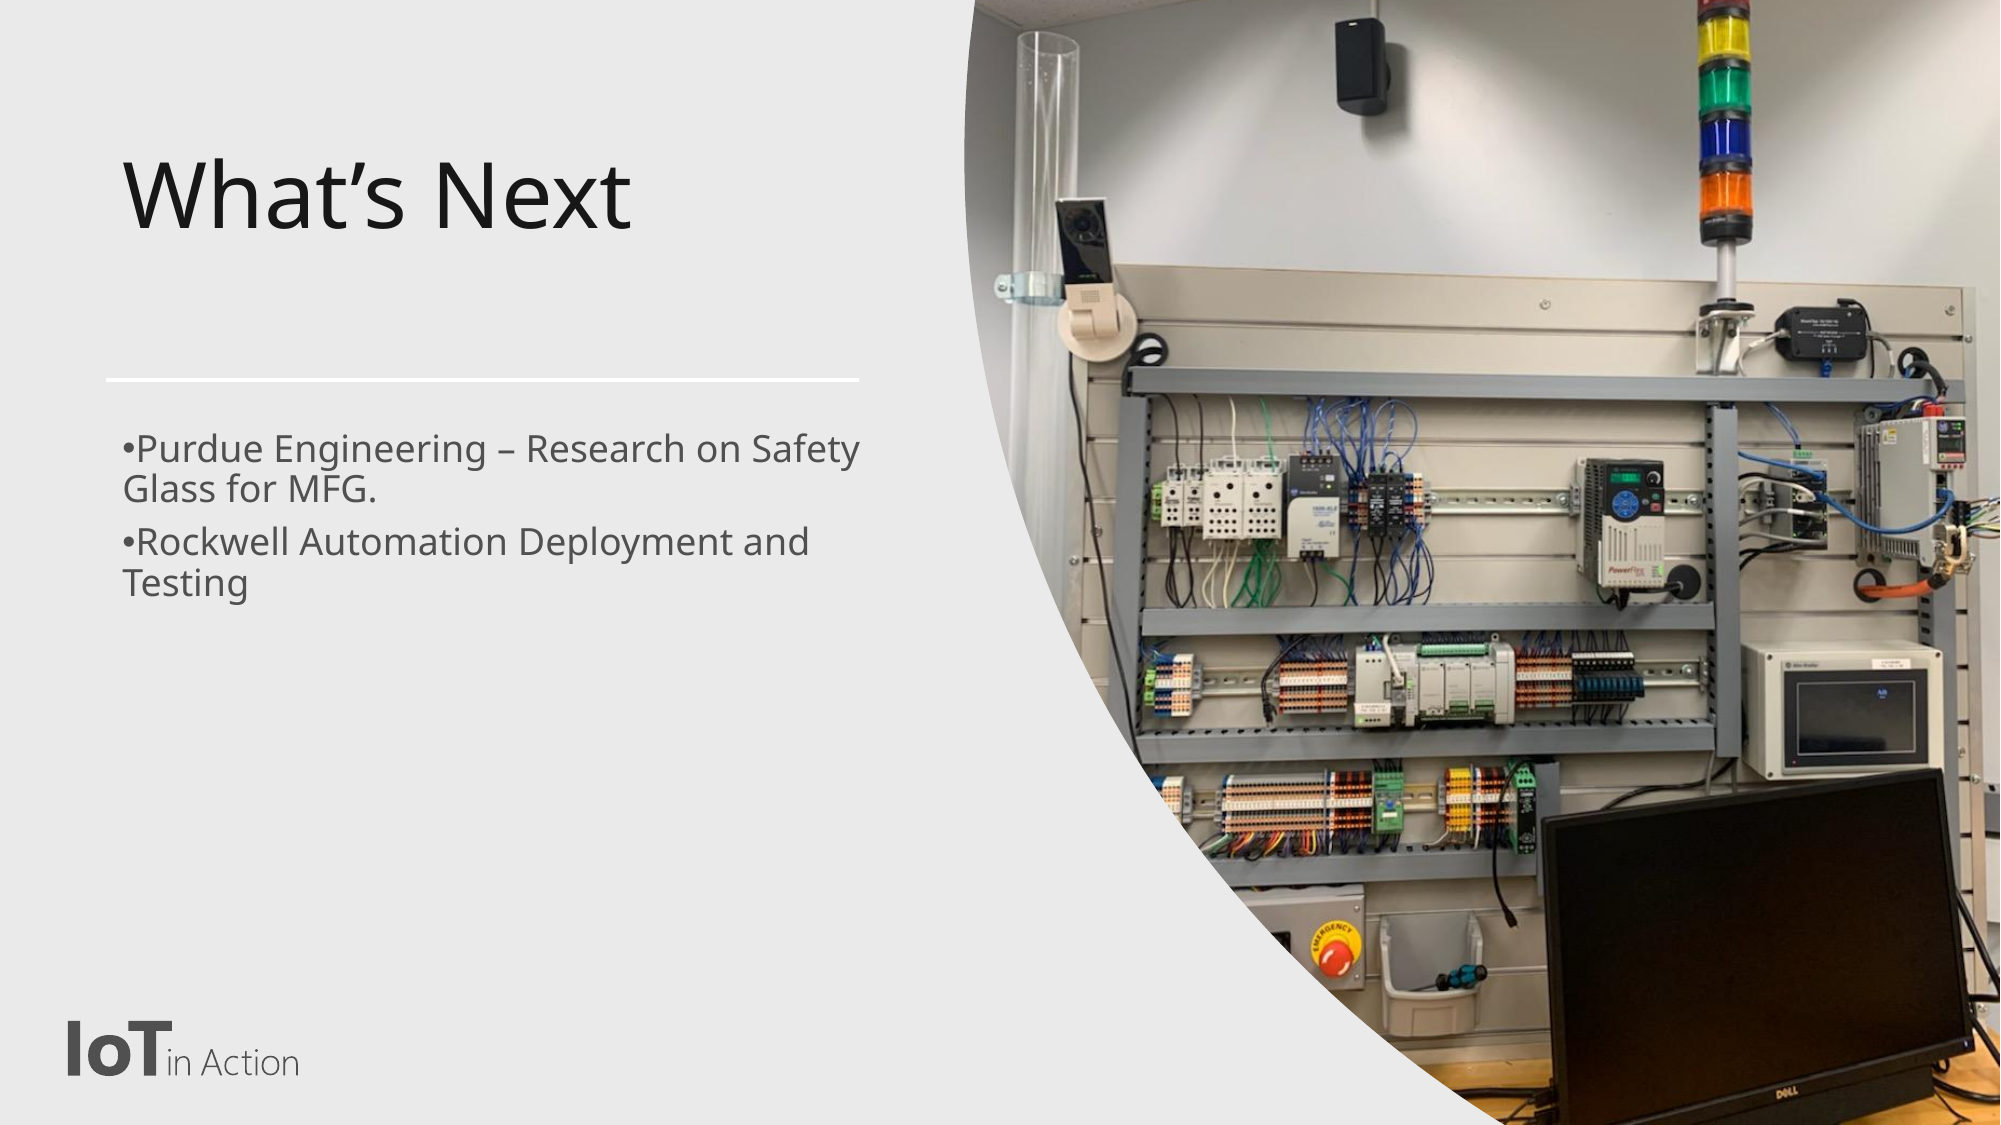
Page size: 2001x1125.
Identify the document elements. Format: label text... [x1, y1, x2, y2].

title What’s Next [107, 59, 948, 338]
list Purdue Engineering – Research on Safety Glass for MFG. Rockwell Automation Deployment and Testing [107, 422, 948, 991]
picture [964, 0, 2000, 1125]
